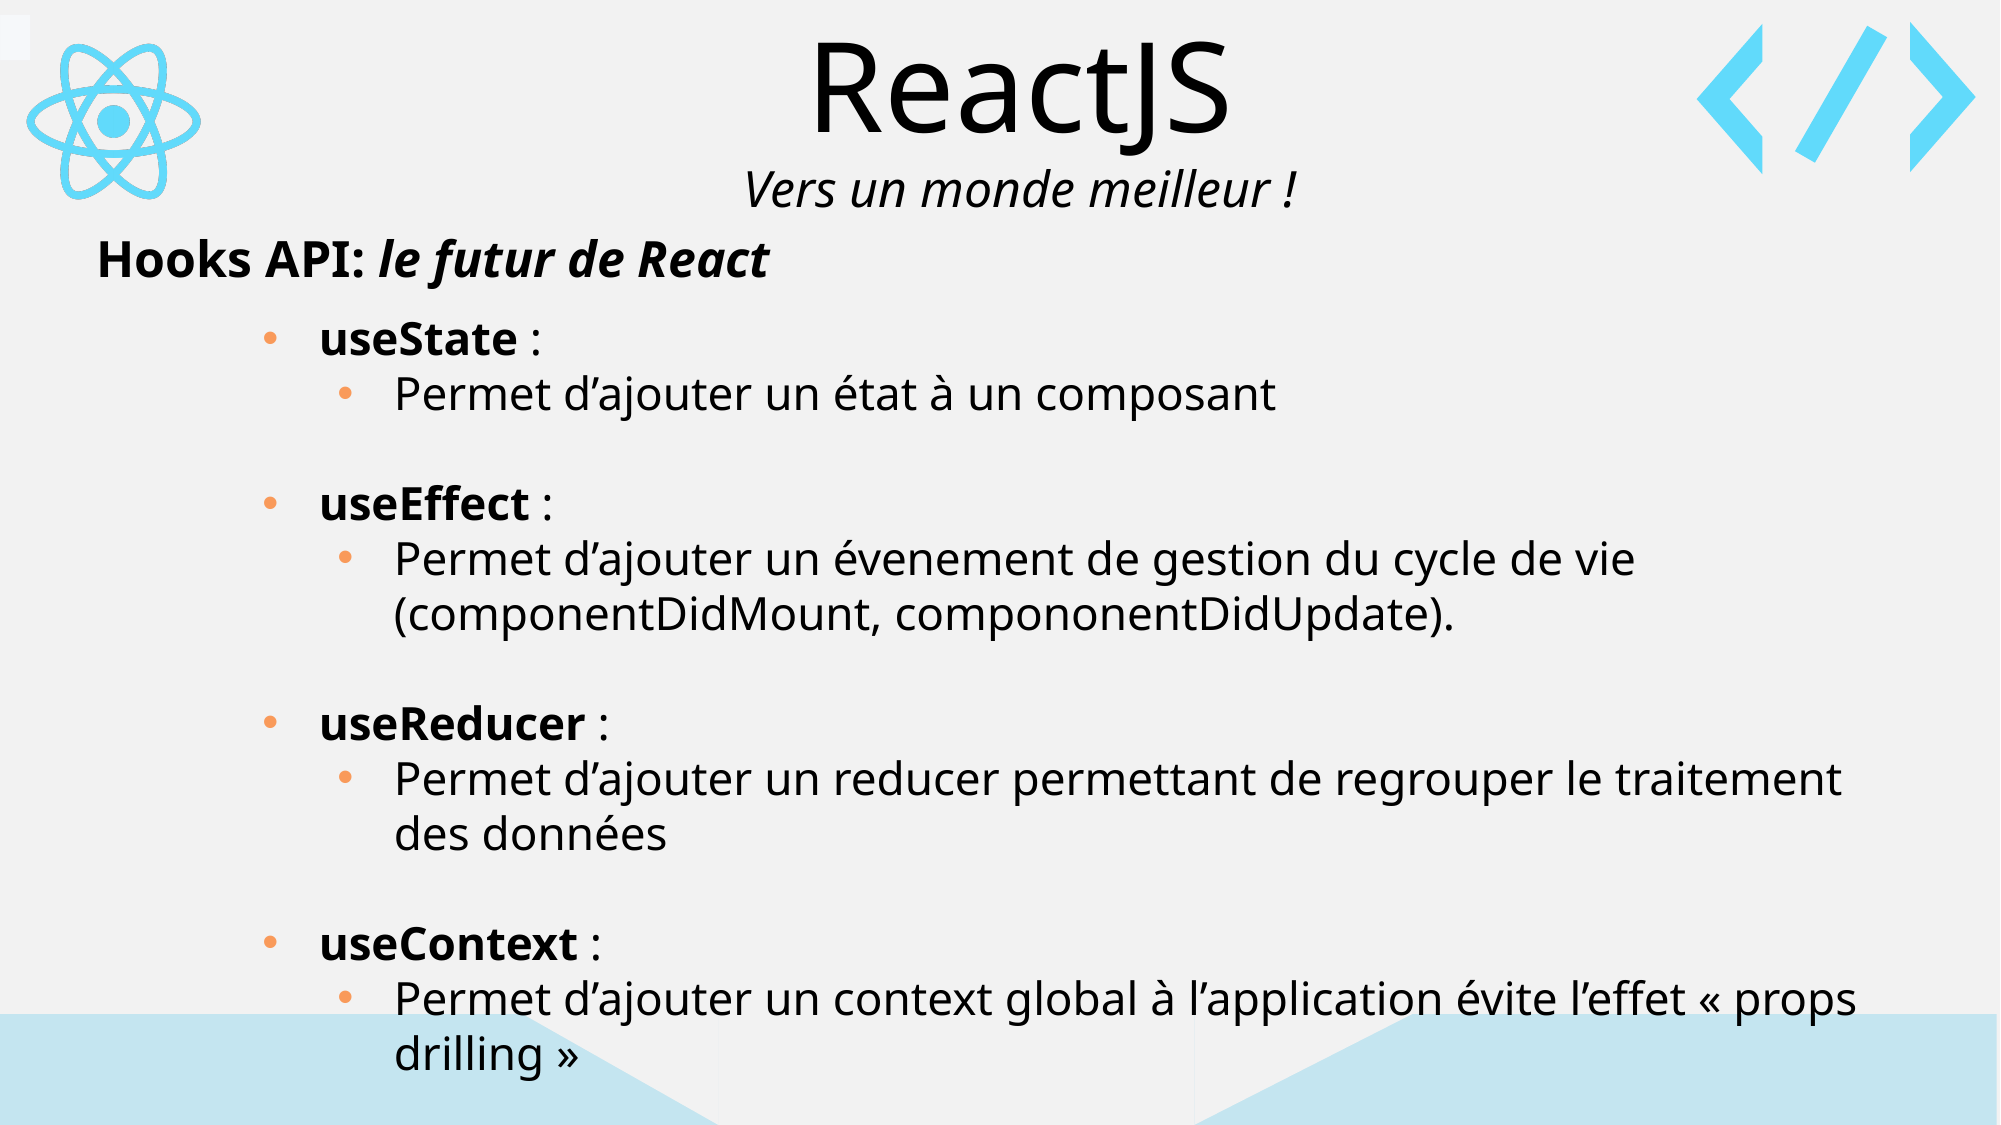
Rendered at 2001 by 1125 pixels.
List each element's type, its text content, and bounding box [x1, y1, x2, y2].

picture [0, 16, 263, 228]
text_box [302, 709, 414, 1125]
text_box ReactJS Vers un monde meilleur ! [303, 0, 1737, 225]
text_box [1696, 0, 1976, 193]
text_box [1539, 668, 1651, 1125]
text_box Hooks API: le futur de React [81, 220, 1195, 295]
text_box useState : Permet d’ajouter un état à un composant useEffect : Permet d’ajouter un évenement de gestion du cycle de vie (componentDidMount, compononentDidUpdate). useReducer : Permet d’ajouter un reducer permettant de regrouper le traitement des données useContext : Permet d’ajouter un context global à l’application évite l’effet « props drilling » [172, 302, 1943, 1125]
